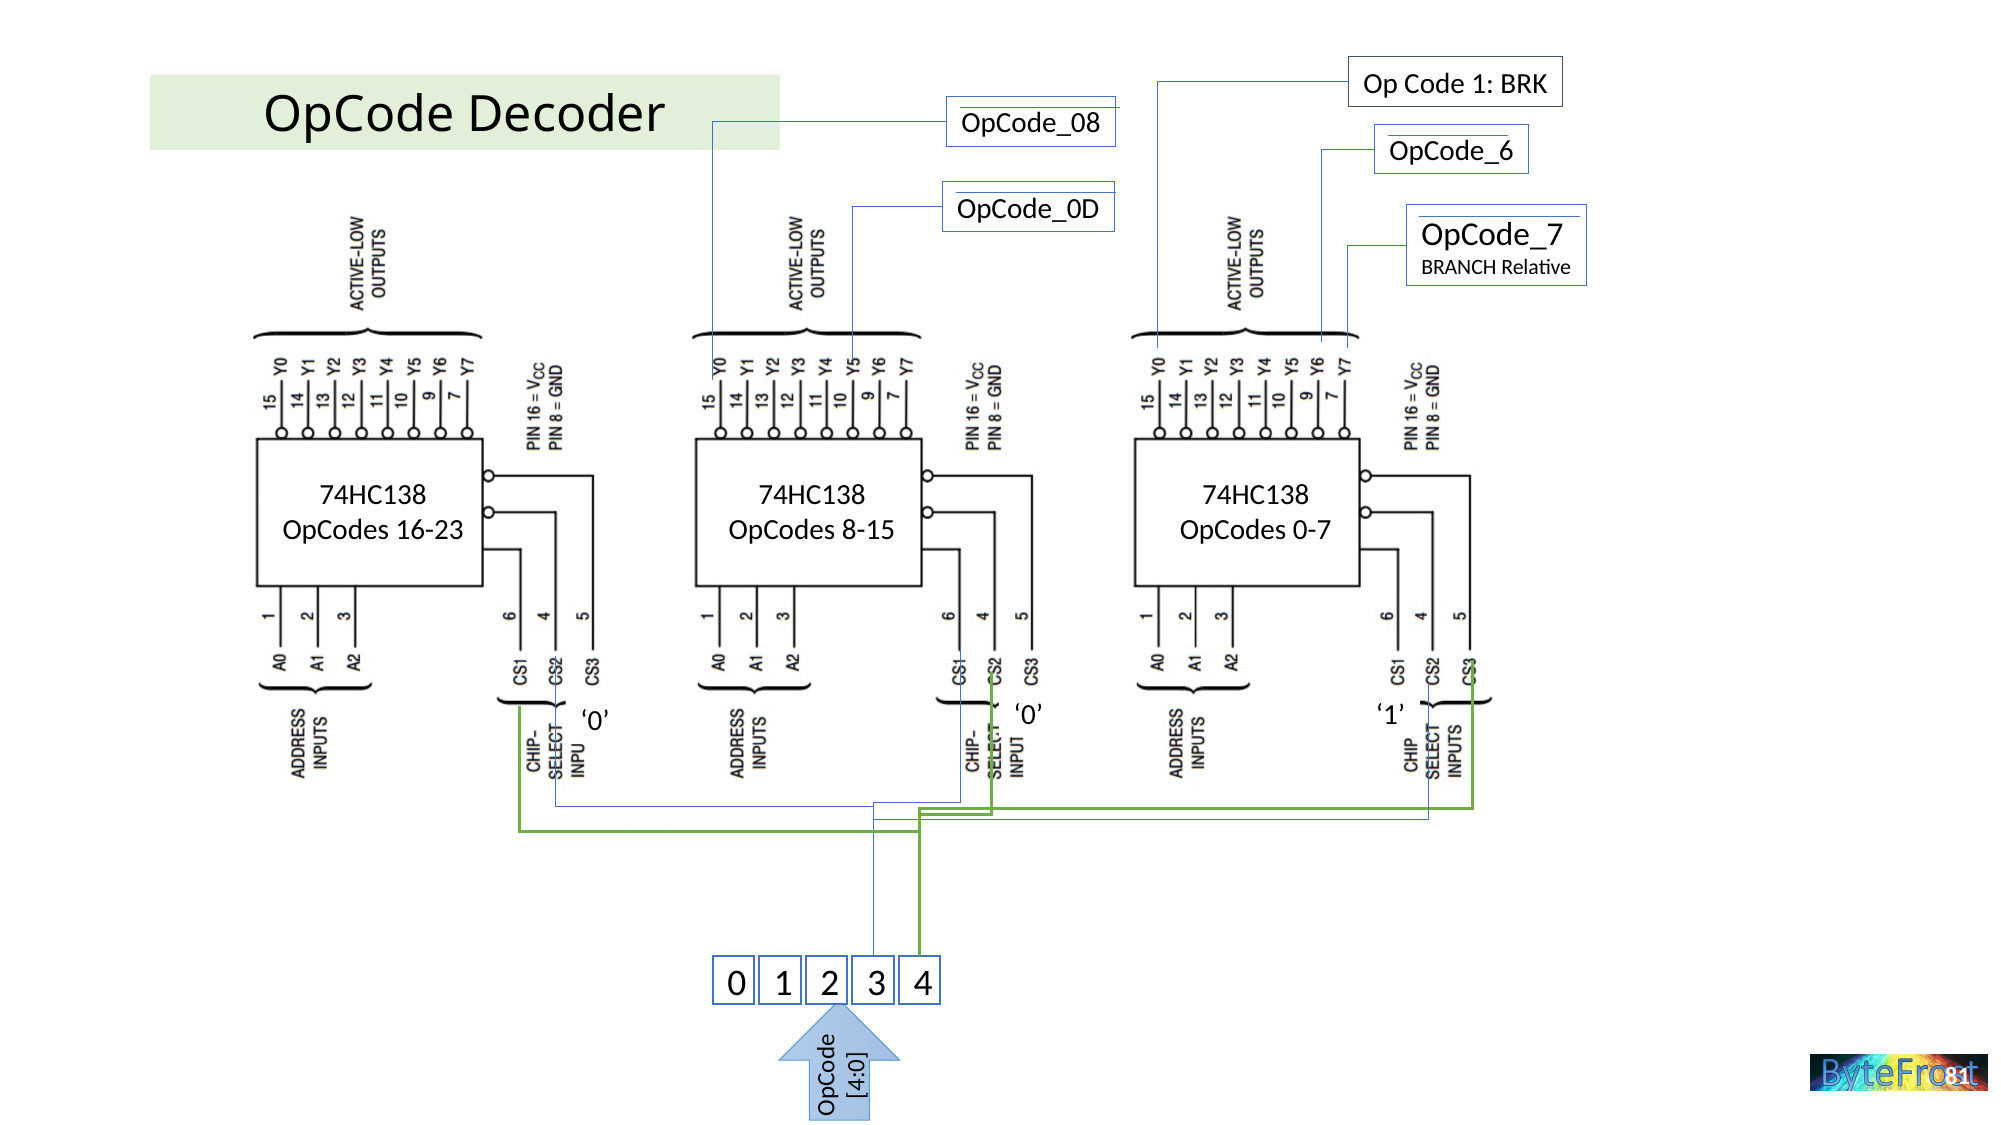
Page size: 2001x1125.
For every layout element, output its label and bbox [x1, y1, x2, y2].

text_box [1535, 1044, 1986, 1105]
text_box [242, 96, 1589, 1121]
title [713, 122, 780, 134]
title [150, 75, 780, 150]
picture [1810, 1054, 1988, 1091]
text_box [1348, 56, 1563, 107]
